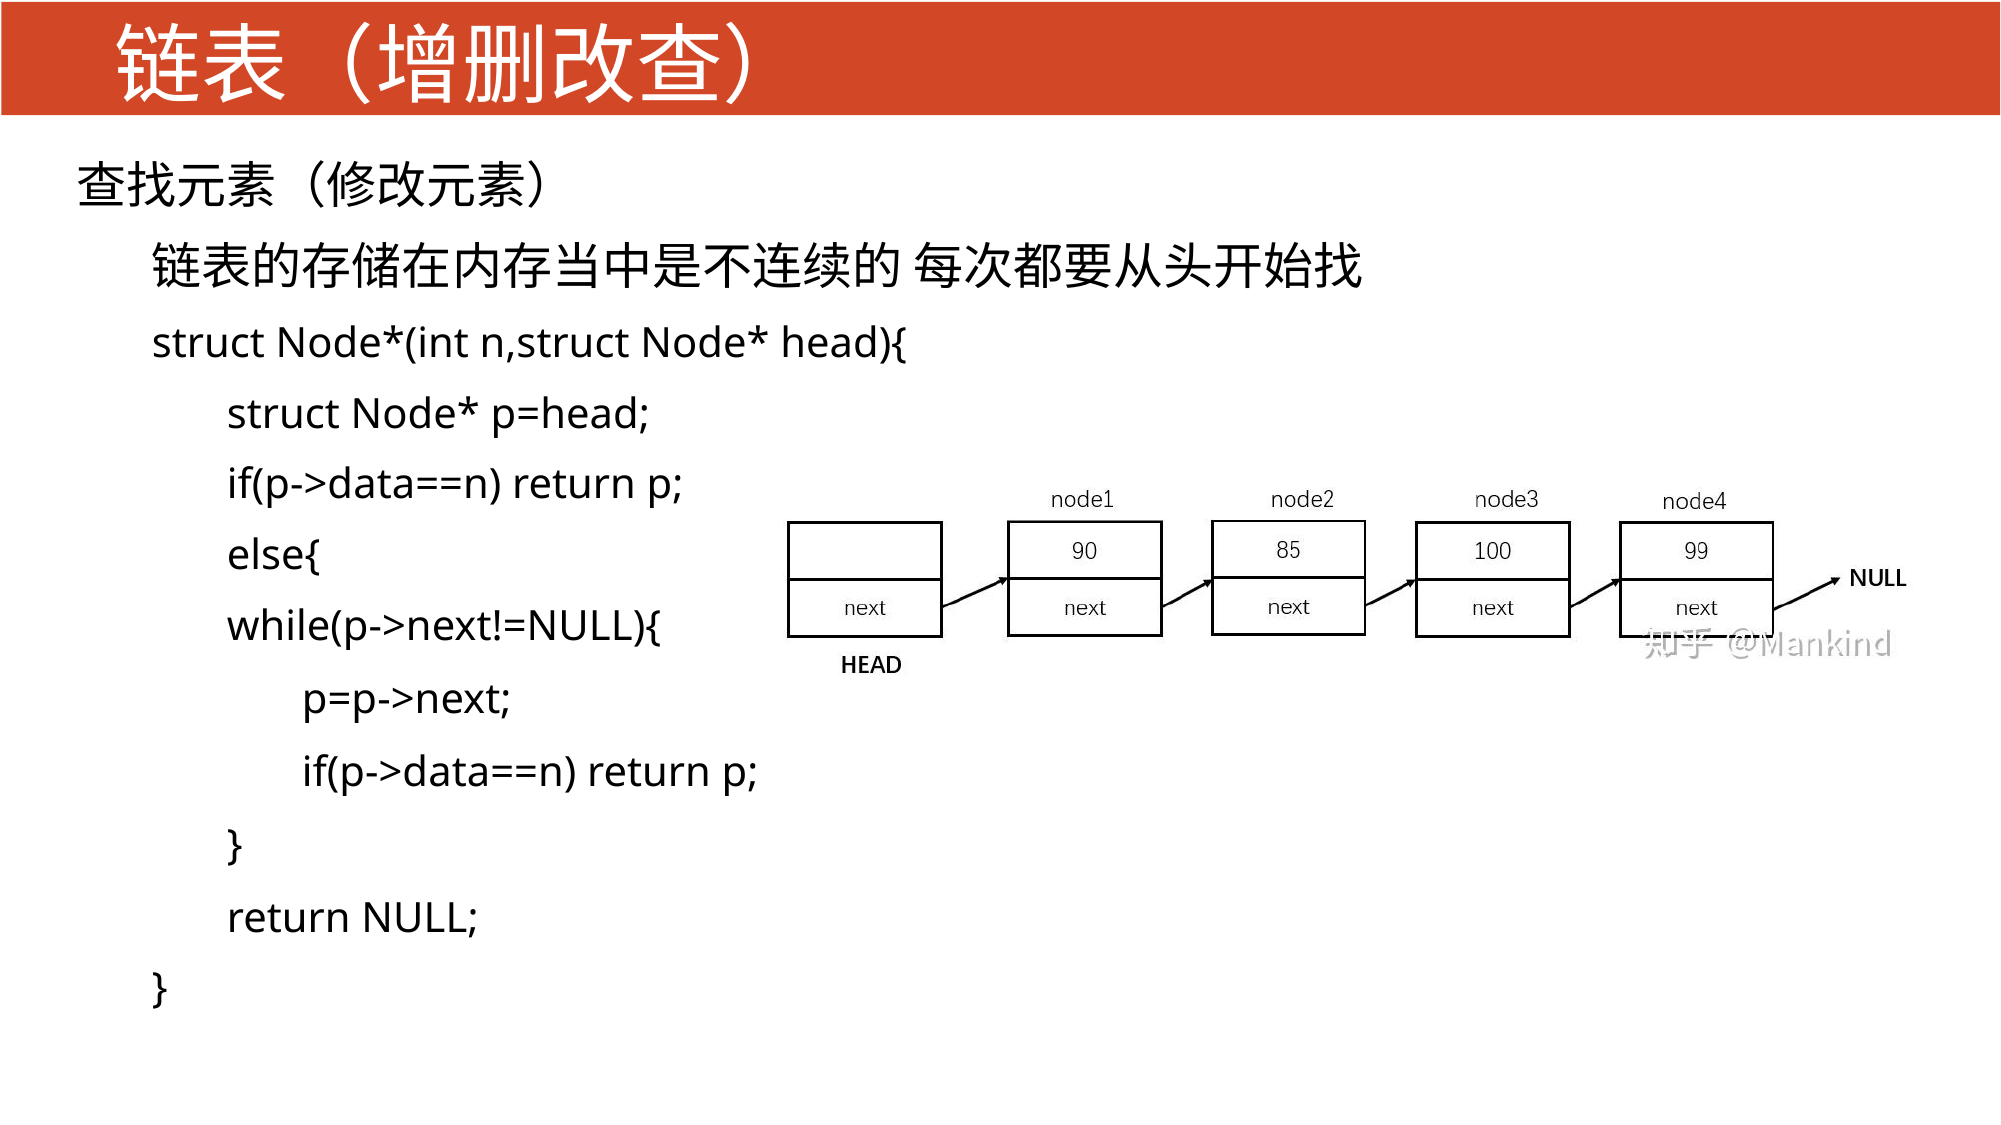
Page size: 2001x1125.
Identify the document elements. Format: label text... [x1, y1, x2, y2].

title 链表（增删改查） [99, 1, 1863, 122]
picture [775, 479, 1920, 689]
list 查找元素（修改元素） 链表的存储在内存当中是不连续的 每次都要从头开始找 struct Node*(int n,struct Node* head){ struct Node* p=head; if(p->data==n) return p; else{ while(p->next!=NULL){ p=p->next; if(p->data==n) return p; } return NULL; } [61, 146, 1939, 1056]
